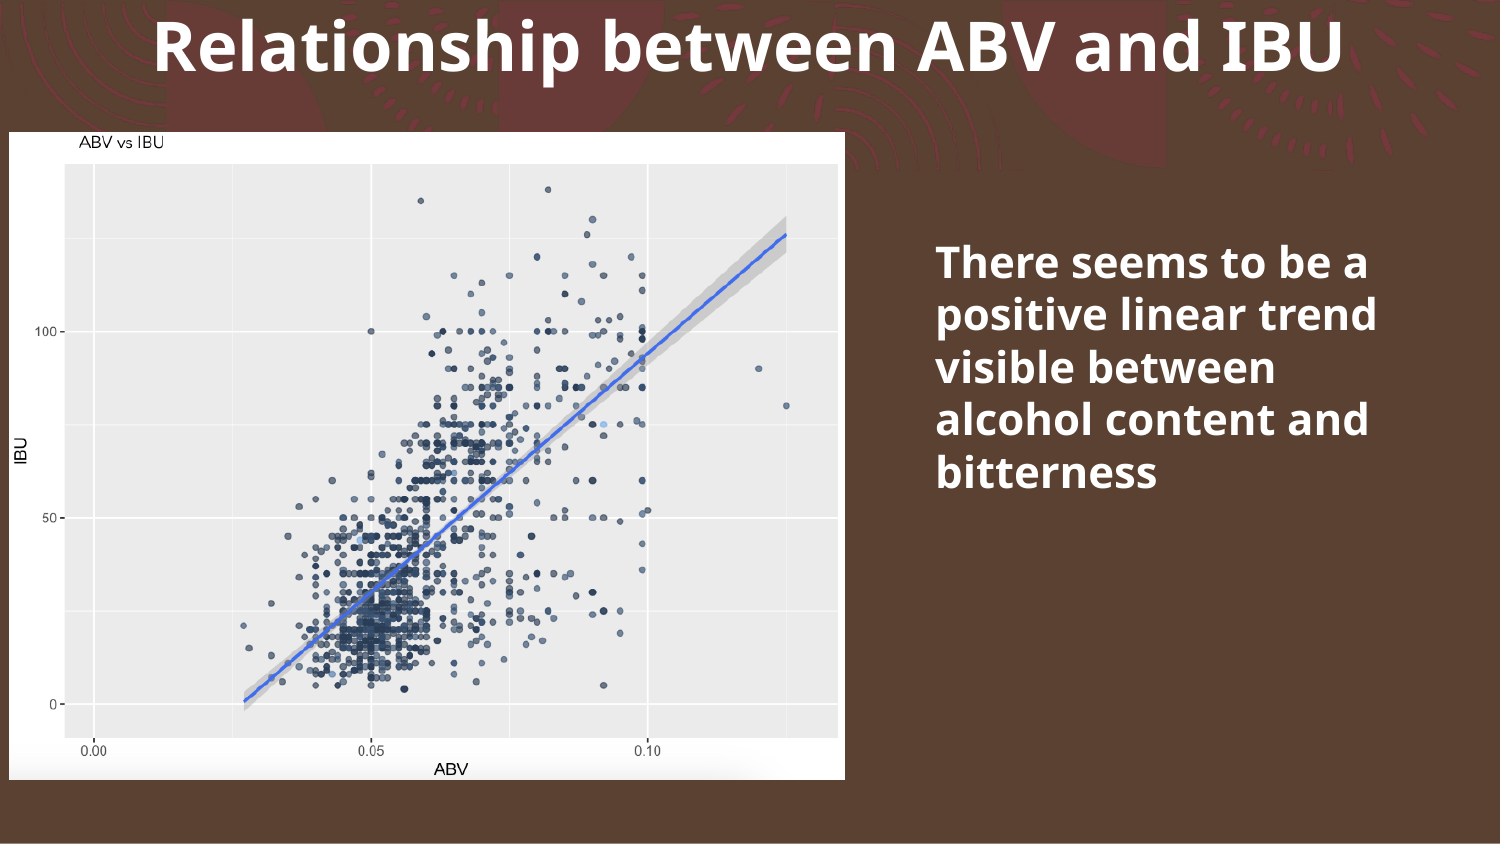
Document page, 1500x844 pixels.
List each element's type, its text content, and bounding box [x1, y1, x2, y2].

text_box There seems to be a positive linear trend visible between alcohol content and bitterness [924, 228, 1419, 556]
title Relationship between ABV and IBU [103, 0, 1397, 126]
picture [9, 132, 845, 780]
